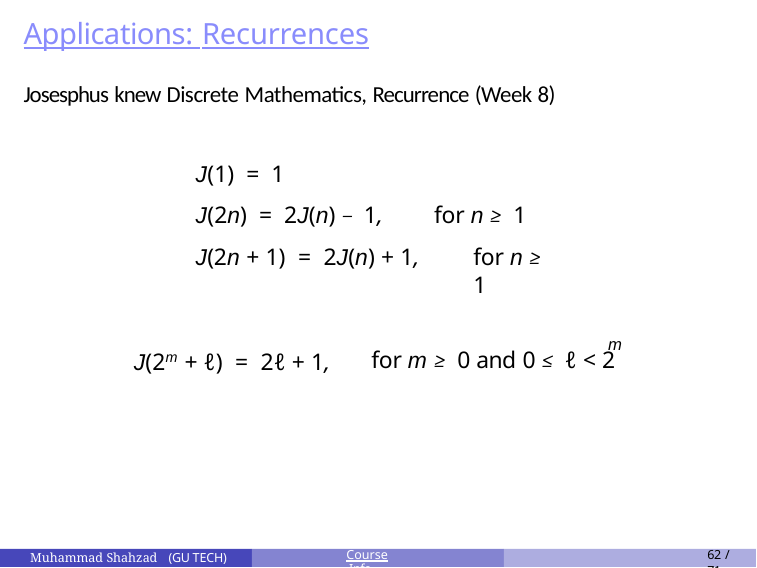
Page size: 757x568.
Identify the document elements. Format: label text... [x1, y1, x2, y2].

title Applications: Recurrences [21, 12, 735, 111]
text_box J(2m + ℓ) = 2ℓ + 1, [127, 343, 344, 376]
text_box J(1) = 1 J(2n) = 2J(n) − 1, J(2n + 1) = 2J(n) + 1, [193, 142, 433, 271]
text_box for n ≥ 1 for n ≥ 1 [432, 184, 563, 298]
text_box m for m ≥ 0 and 0 ≤ ℓ < 2 [369, 339, 623, 373]
text_box Josesphus knew Discrete Mathematics, Recurrence (Week 8) [21, 77, 605, 108]
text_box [0, 548, 757, 568]
